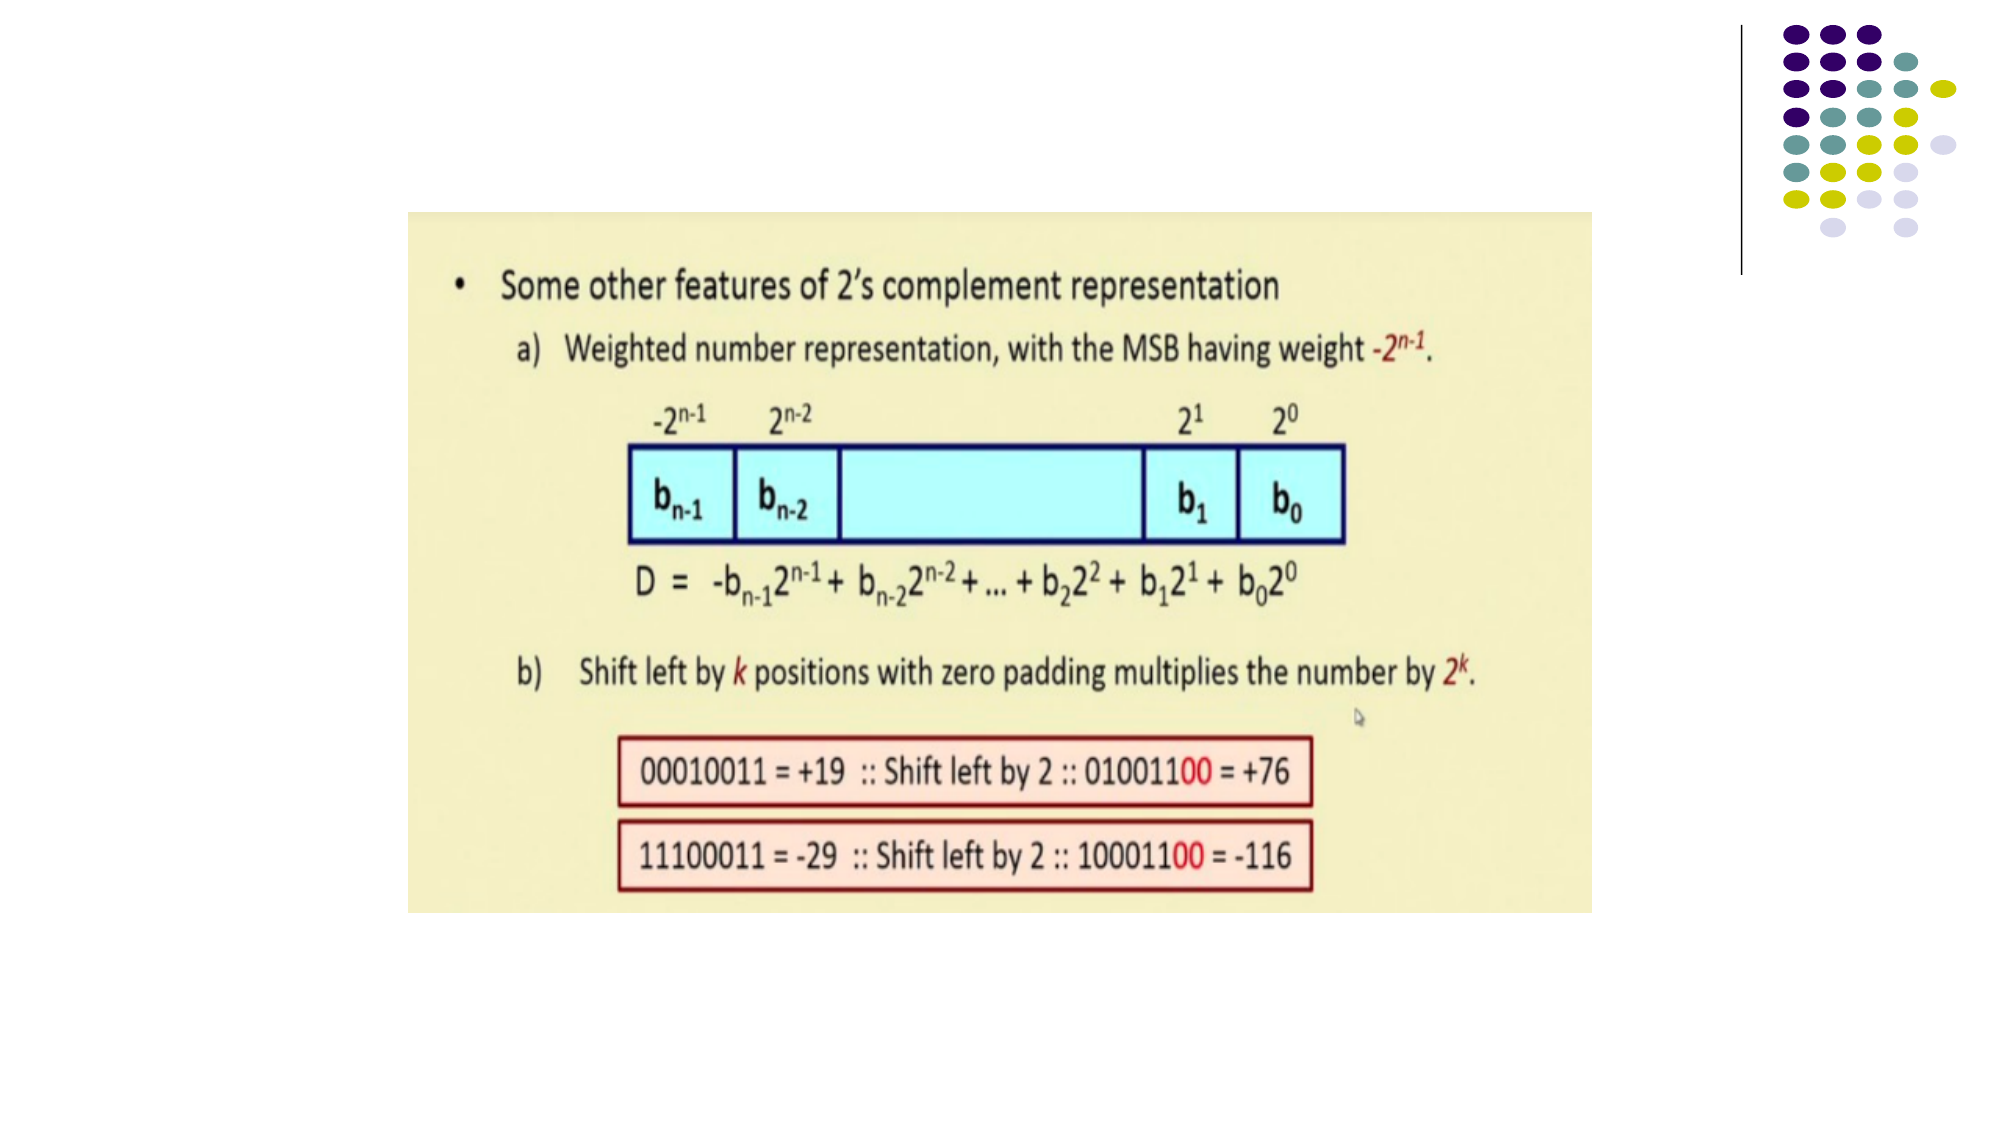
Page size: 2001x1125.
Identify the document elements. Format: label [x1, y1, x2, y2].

picture [408, 212, 1592, 913]
